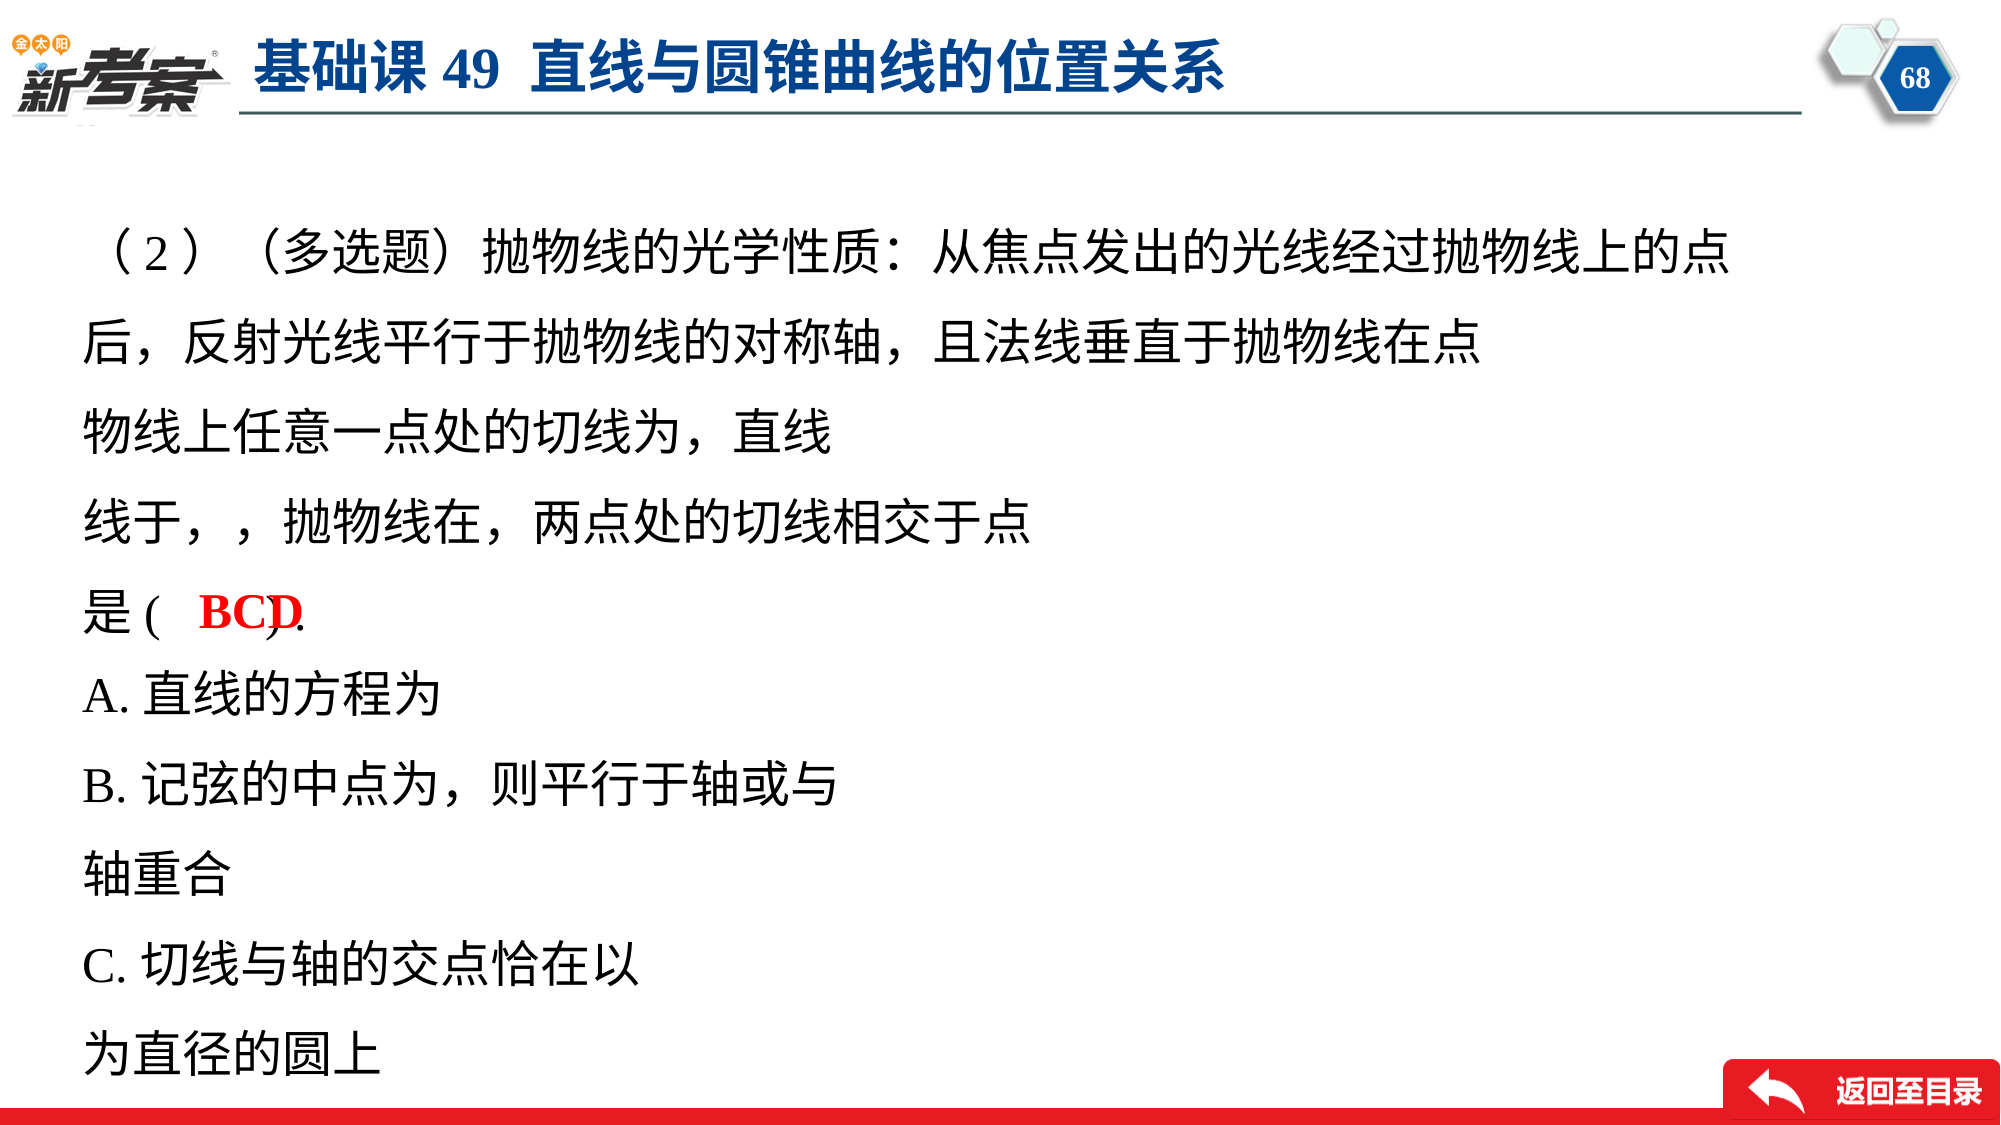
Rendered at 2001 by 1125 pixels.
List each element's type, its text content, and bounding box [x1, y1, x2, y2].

picture [0, 0, 2001, 1125]
text_box BCD [180, 550, 323, 630]
